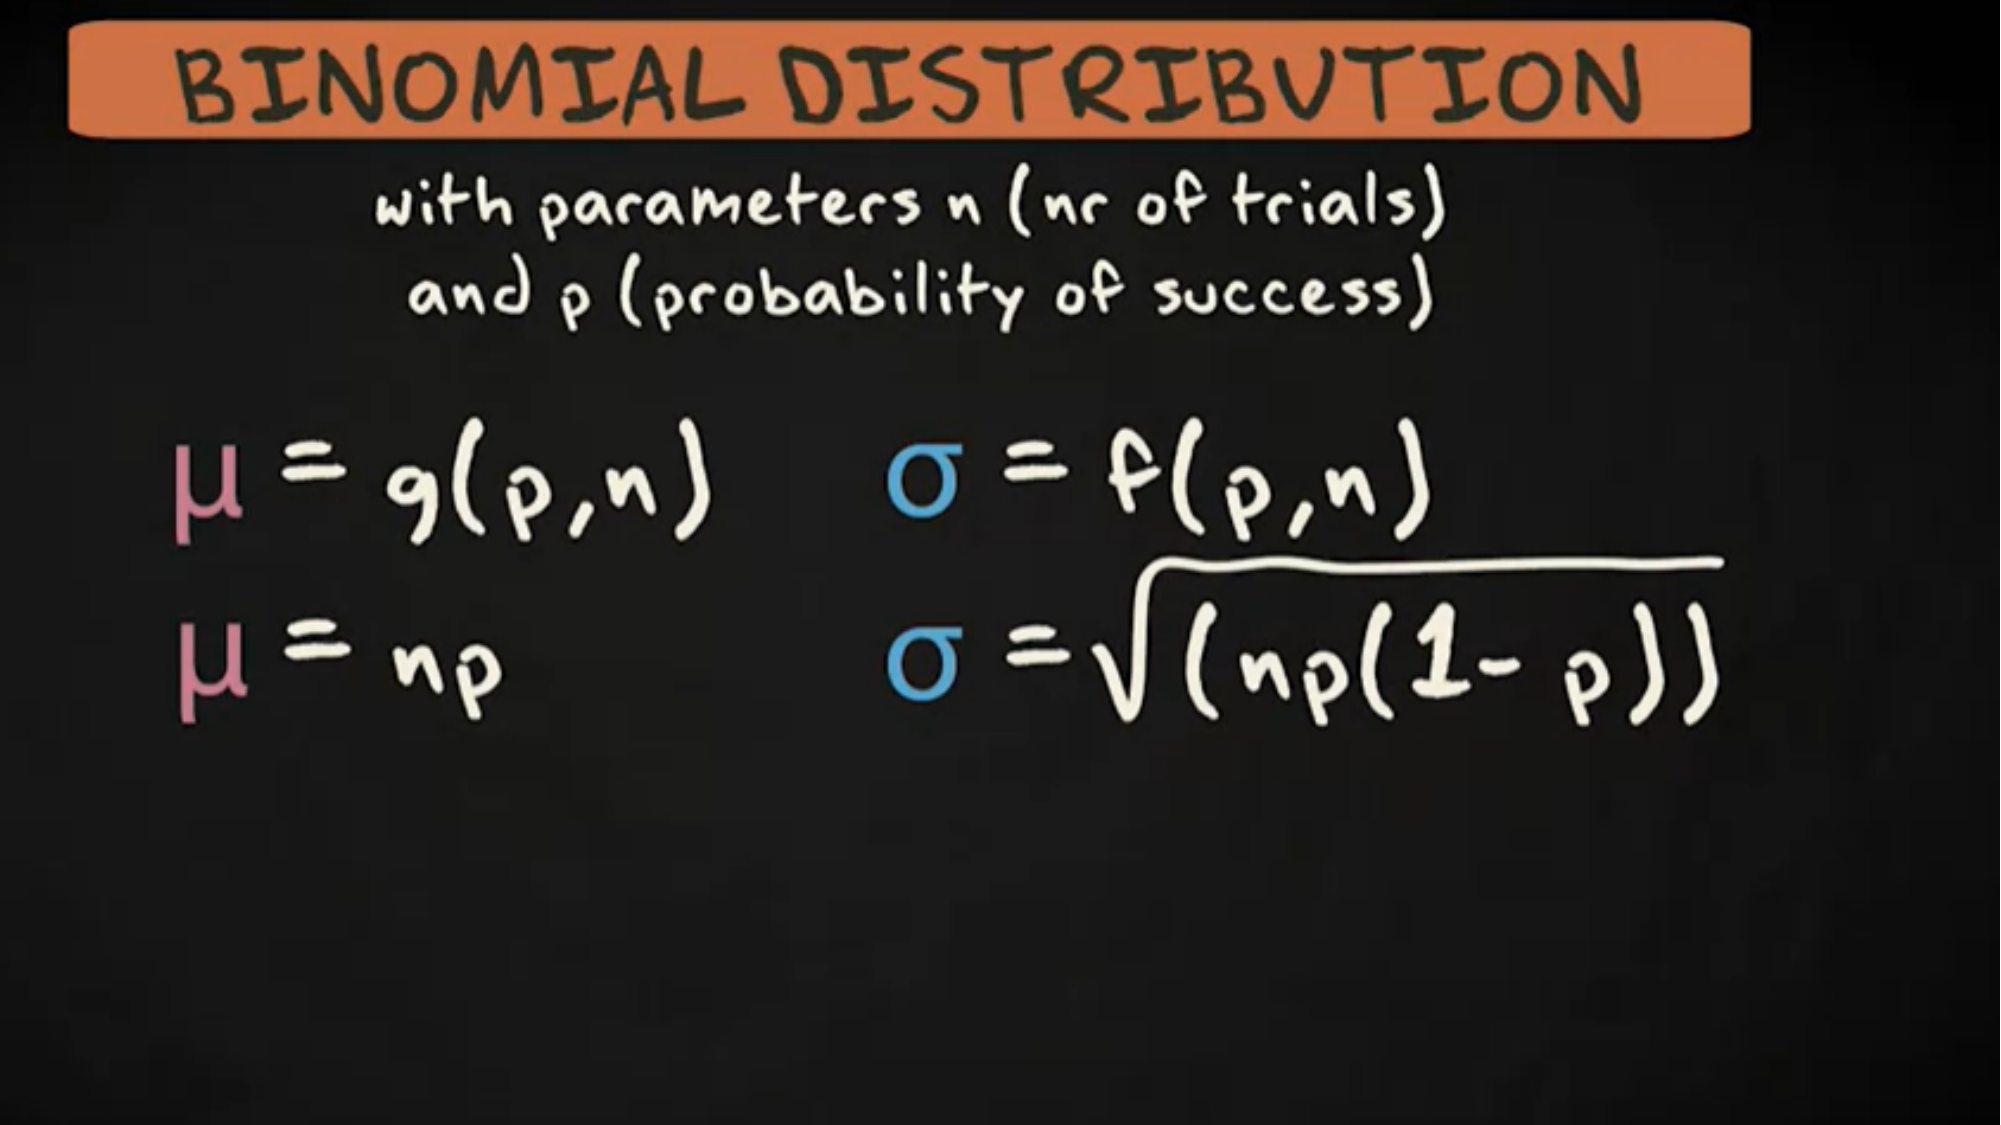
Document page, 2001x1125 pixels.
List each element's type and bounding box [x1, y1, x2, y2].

list [0, 0, 2000, 1125]
